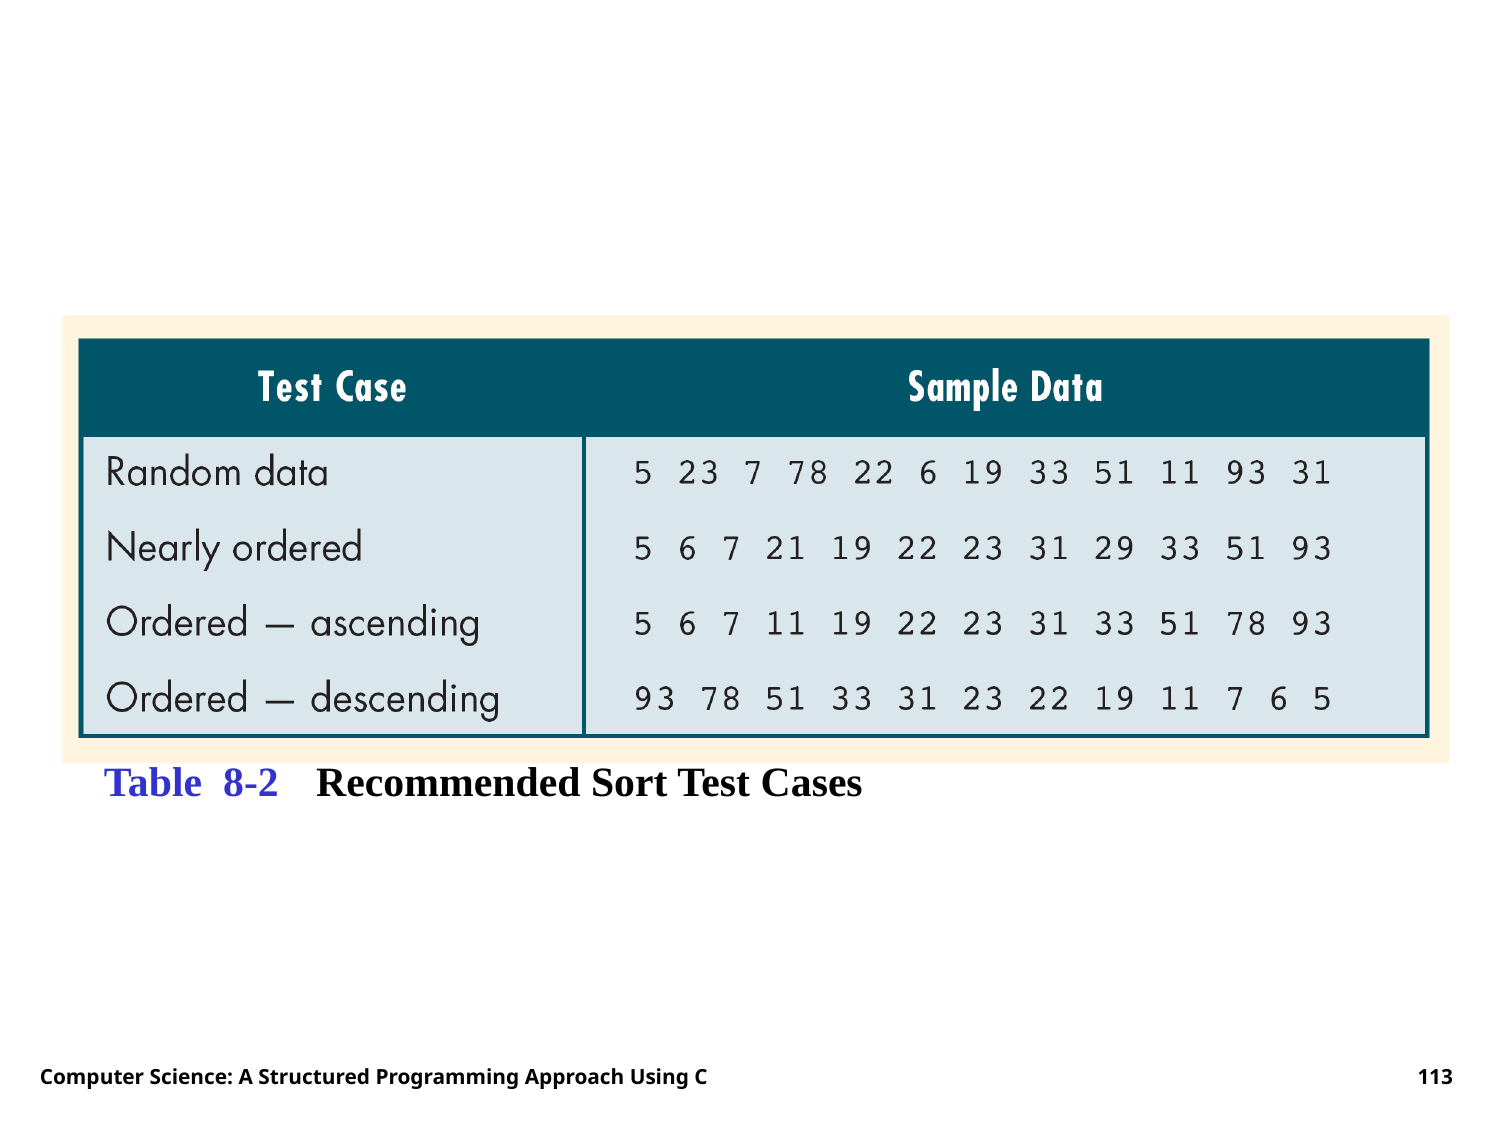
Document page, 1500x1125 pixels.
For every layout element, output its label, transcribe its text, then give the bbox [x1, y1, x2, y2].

footer Computer Science: A Structured Programming Approach Using C [24, 1023, 876, 1100]
picture [62, 315, 1450, 763]
text_box Recommended Sort Test Cases [301, 771, 879, 813]
slide_number 113 [1154, 1023, 1468, 1100]
text_box Table 8-2 [89, 771, 295, 813]
